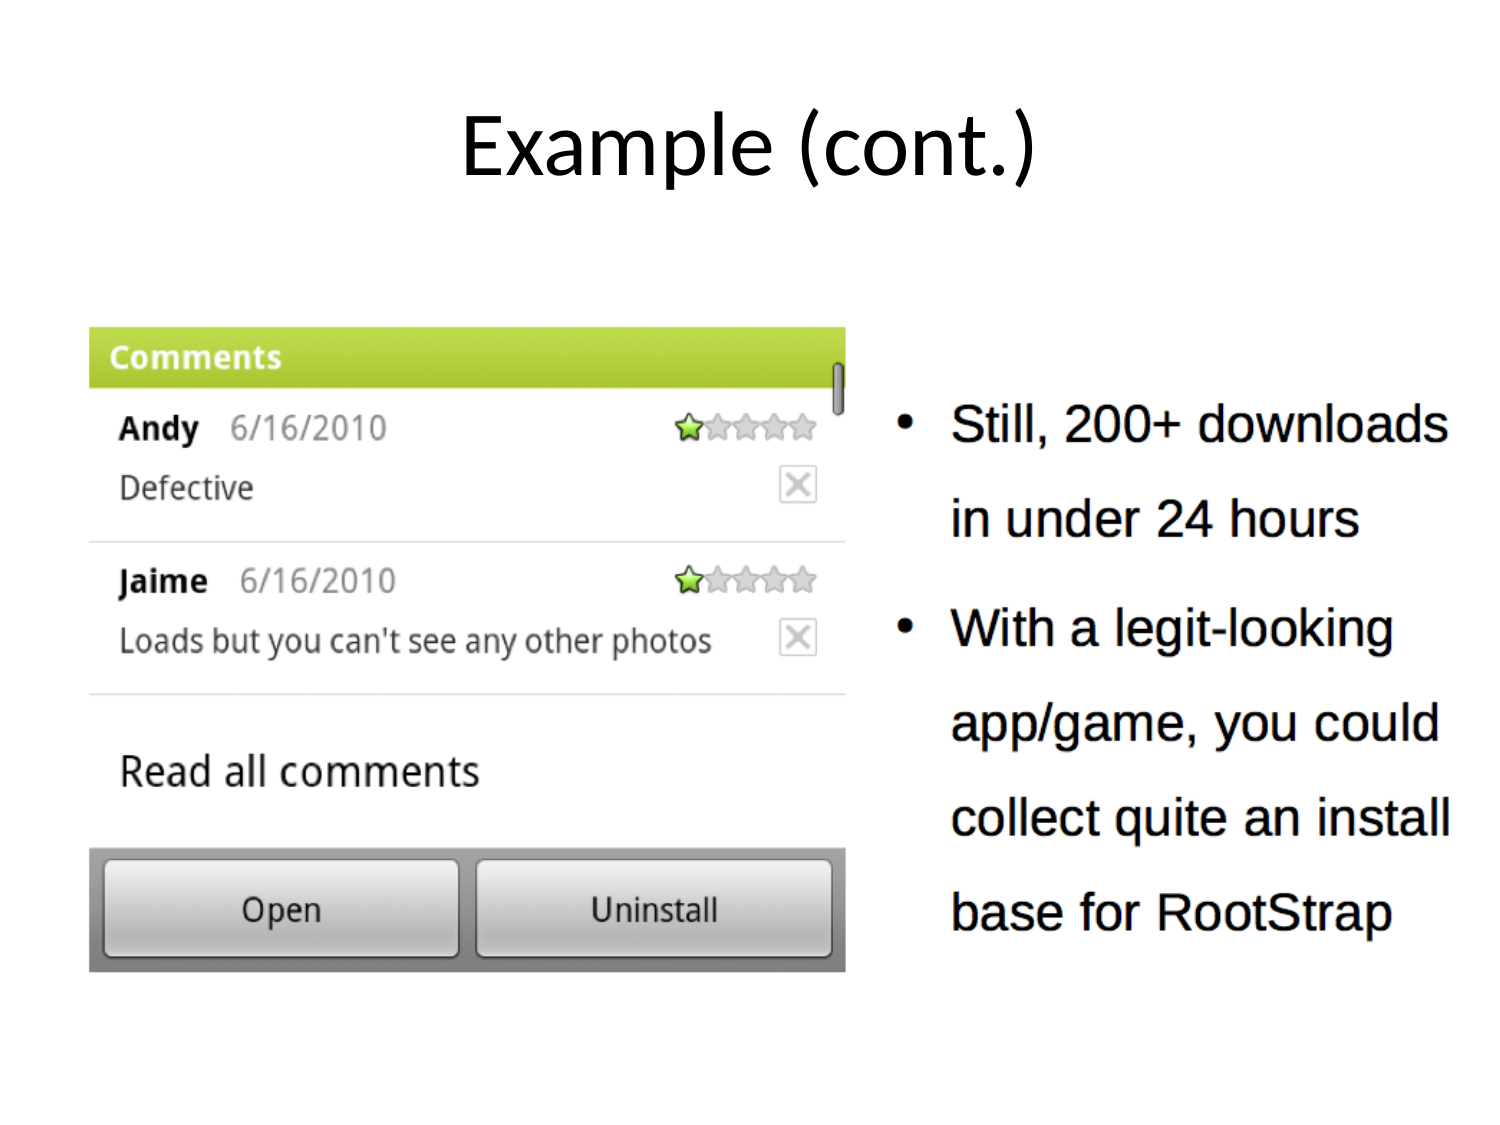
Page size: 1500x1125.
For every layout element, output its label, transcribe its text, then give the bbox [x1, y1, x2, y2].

title Example (cont.) [75, 45, 1425, 233]
picture [74, 313, 1466, 1005]
